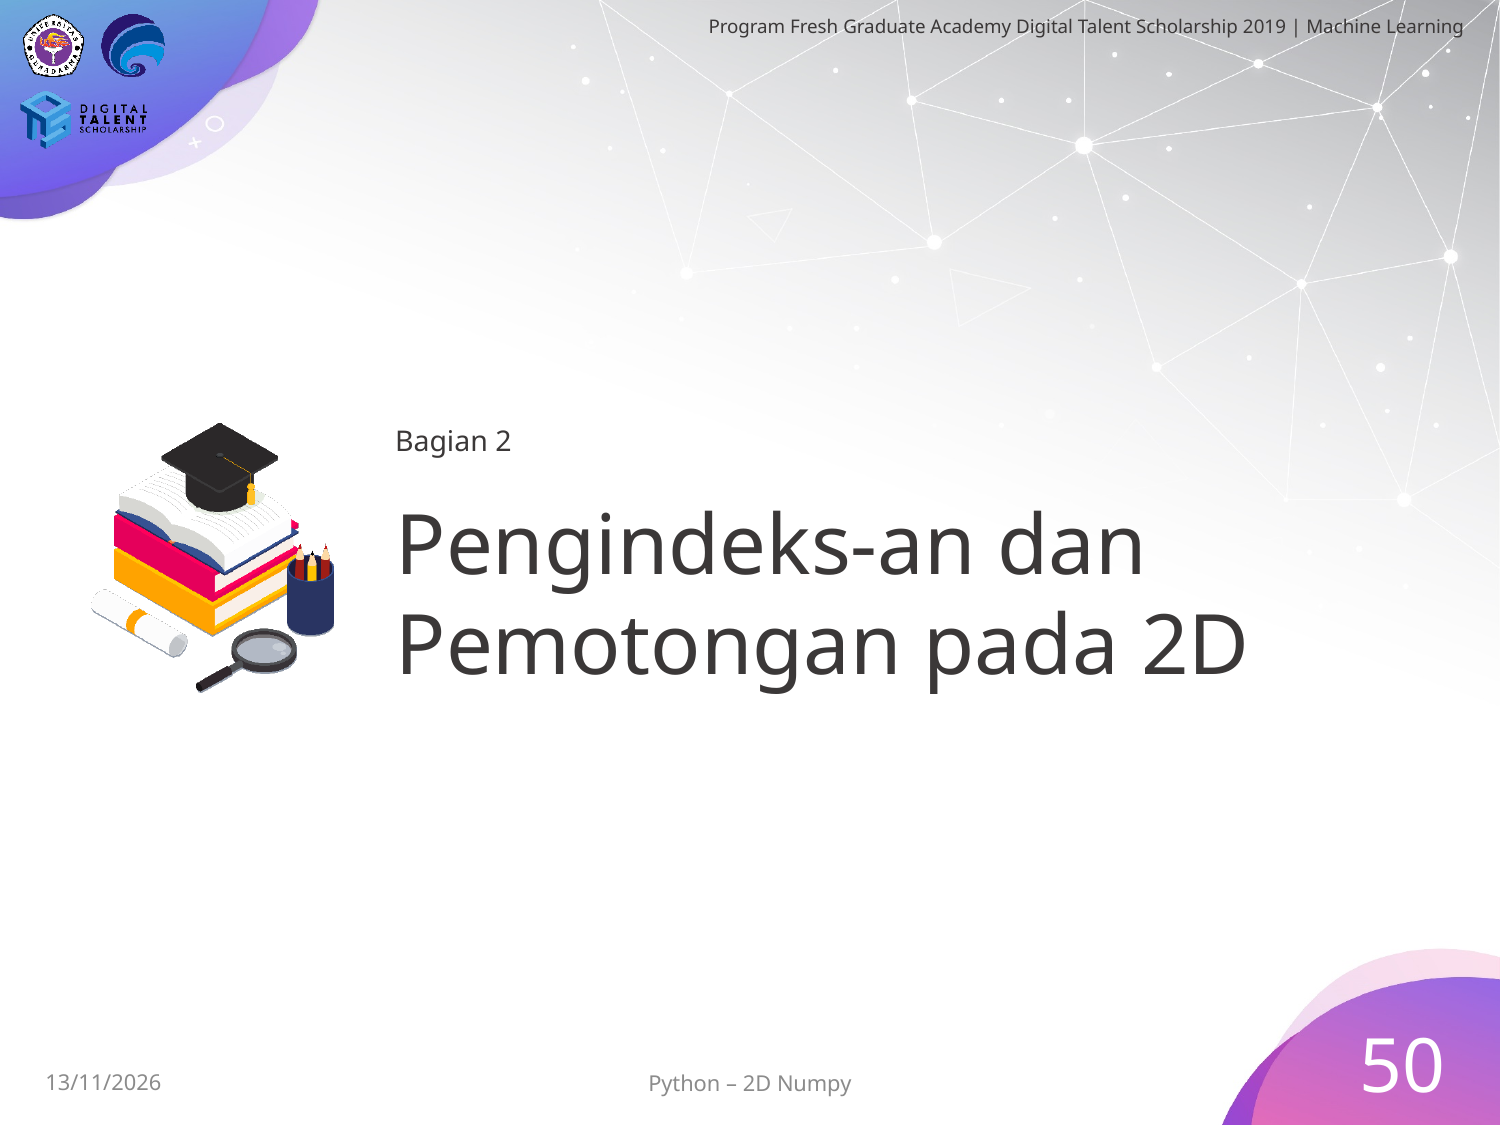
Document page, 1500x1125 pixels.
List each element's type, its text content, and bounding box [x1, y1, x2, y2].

picture [0, 0, 1500, 1125]
list Bagian 2 [380, 415, 1396, 465]
footer Python – 2D Numpy [382, 1053, 1118, 1114]
slide_number 50 [1327, 1023, 1478, 1114]
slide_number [30, 1053, 272, 1114]
title Pengindeks-an dan Pemotongan pada 2D [380, 483, 1396, 700]
